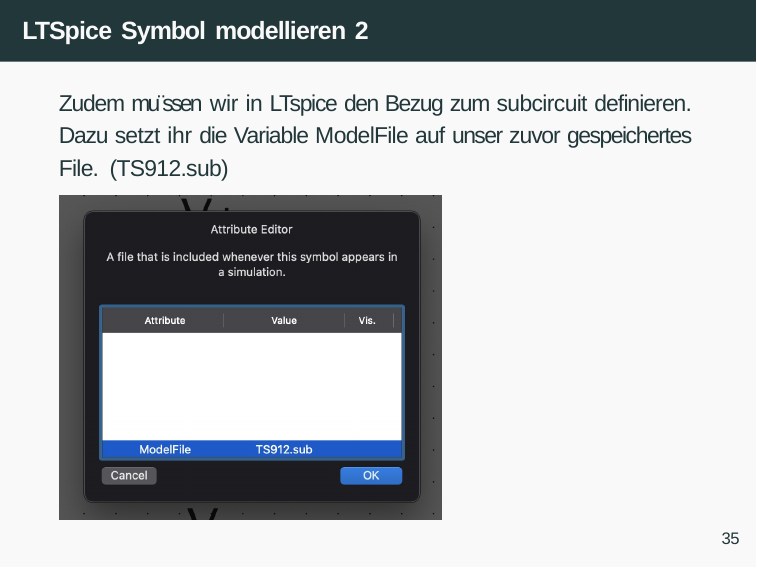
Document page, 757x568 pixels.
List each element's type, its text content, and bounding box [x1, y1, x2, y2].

title LTSpice Symbol modellieren 2 [20, 12, 371, 110]
slide_number 35 [715, 530, 748, 568]
picture [58, 195, 442, 521]
text_box Zudem mu¨ssen wir in LTspice den Bezug zum subcircuit definieren. Dazu setzt ihr die Variable ModelFile auf unser zuvor gespeichertes File. (TS912.sub) [56, 81, 699, 181]
